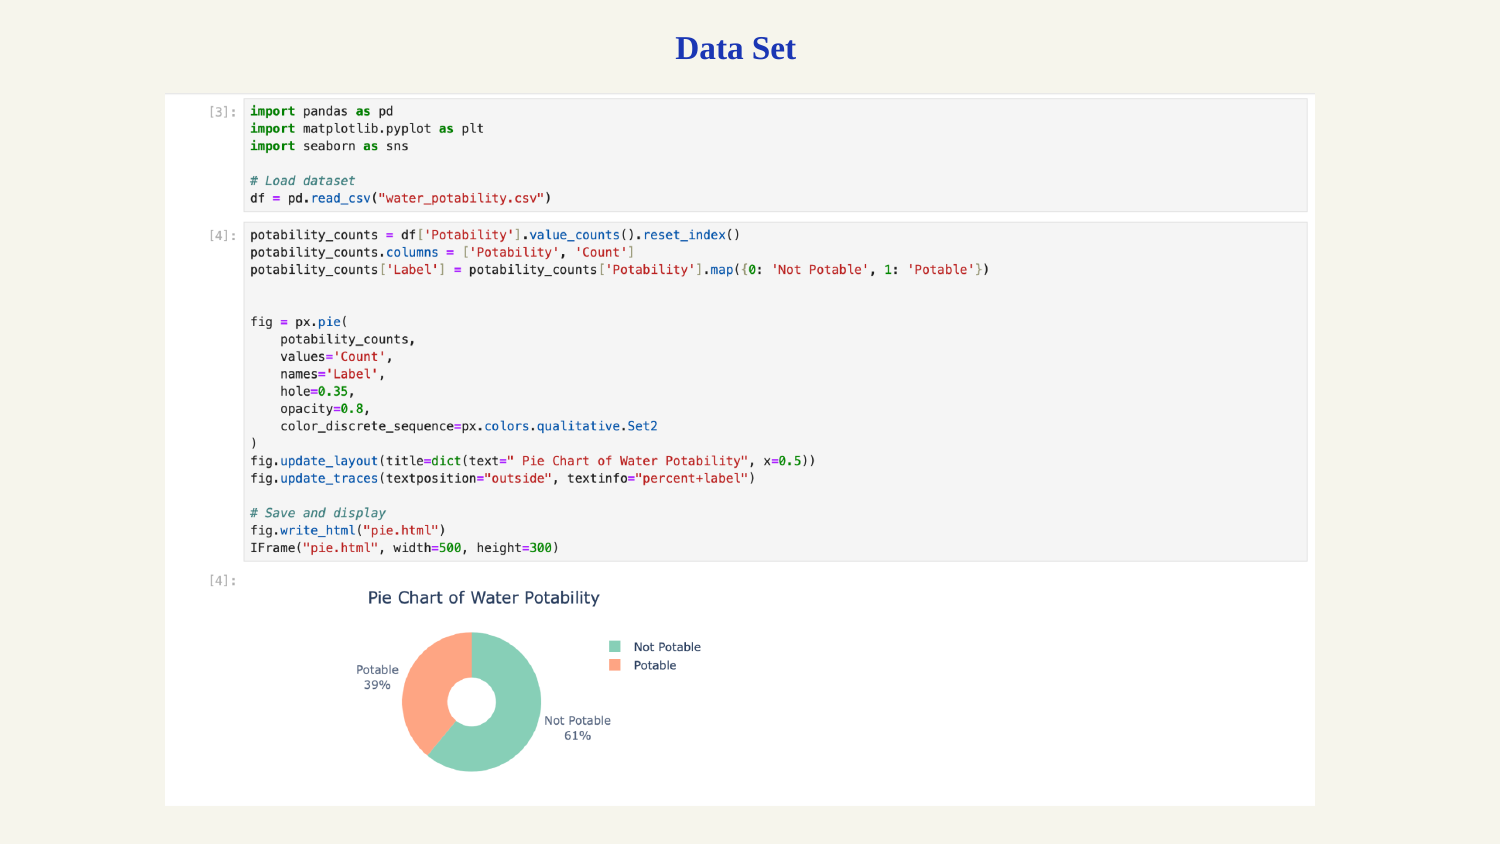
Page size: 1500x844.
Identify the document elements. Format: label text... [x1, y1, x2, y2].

text_box Data Set [14, 11, 1466, 82]
picture [164, 93, 1316, 806]
